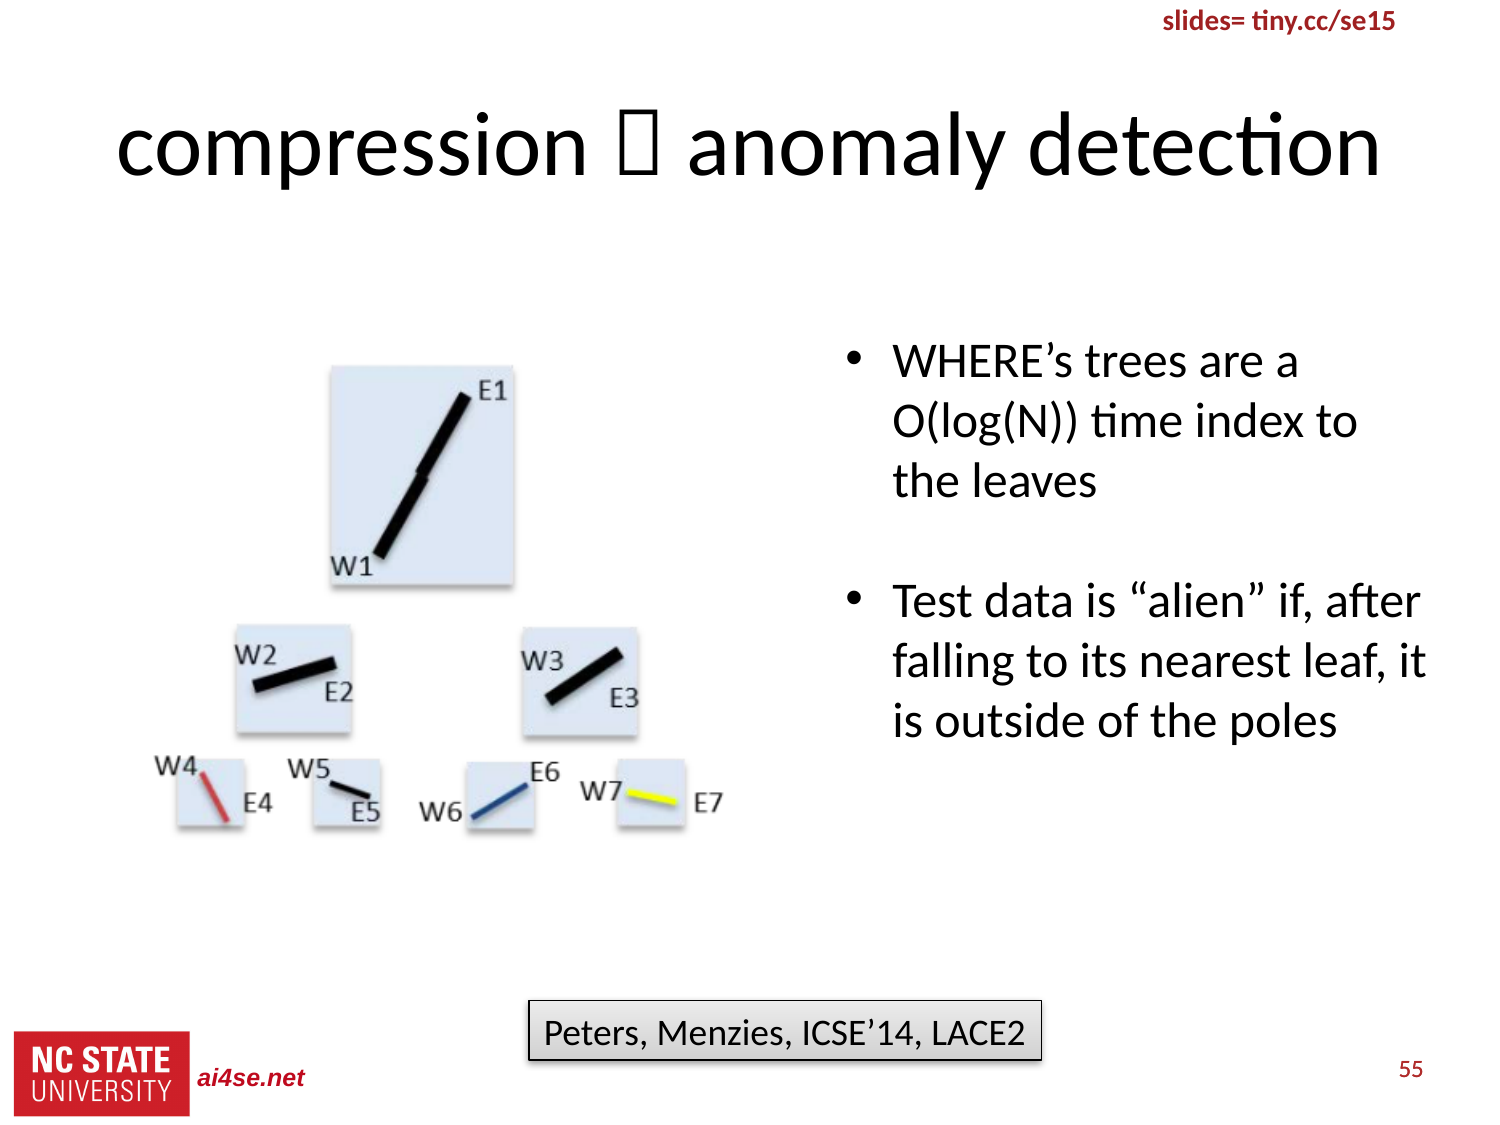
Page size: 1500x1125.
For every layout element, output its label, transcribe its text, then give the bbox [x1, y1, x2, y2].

picture [74, 317, 751, 850]
picture [13, 1030, 191, 1118]
title compression  anomaly detection [75, 45, 1425, 233]
text_box Peters, Menzies, ICSE’14, LACE2 [528, 1000, 1042, 1061]
text_box WHERE’s trees are a O(log(N)) time index to the leaves Test data is “alien” if, after falling to its nearest leaf, it is outside of the poles [830, 320, 1451, 815]
